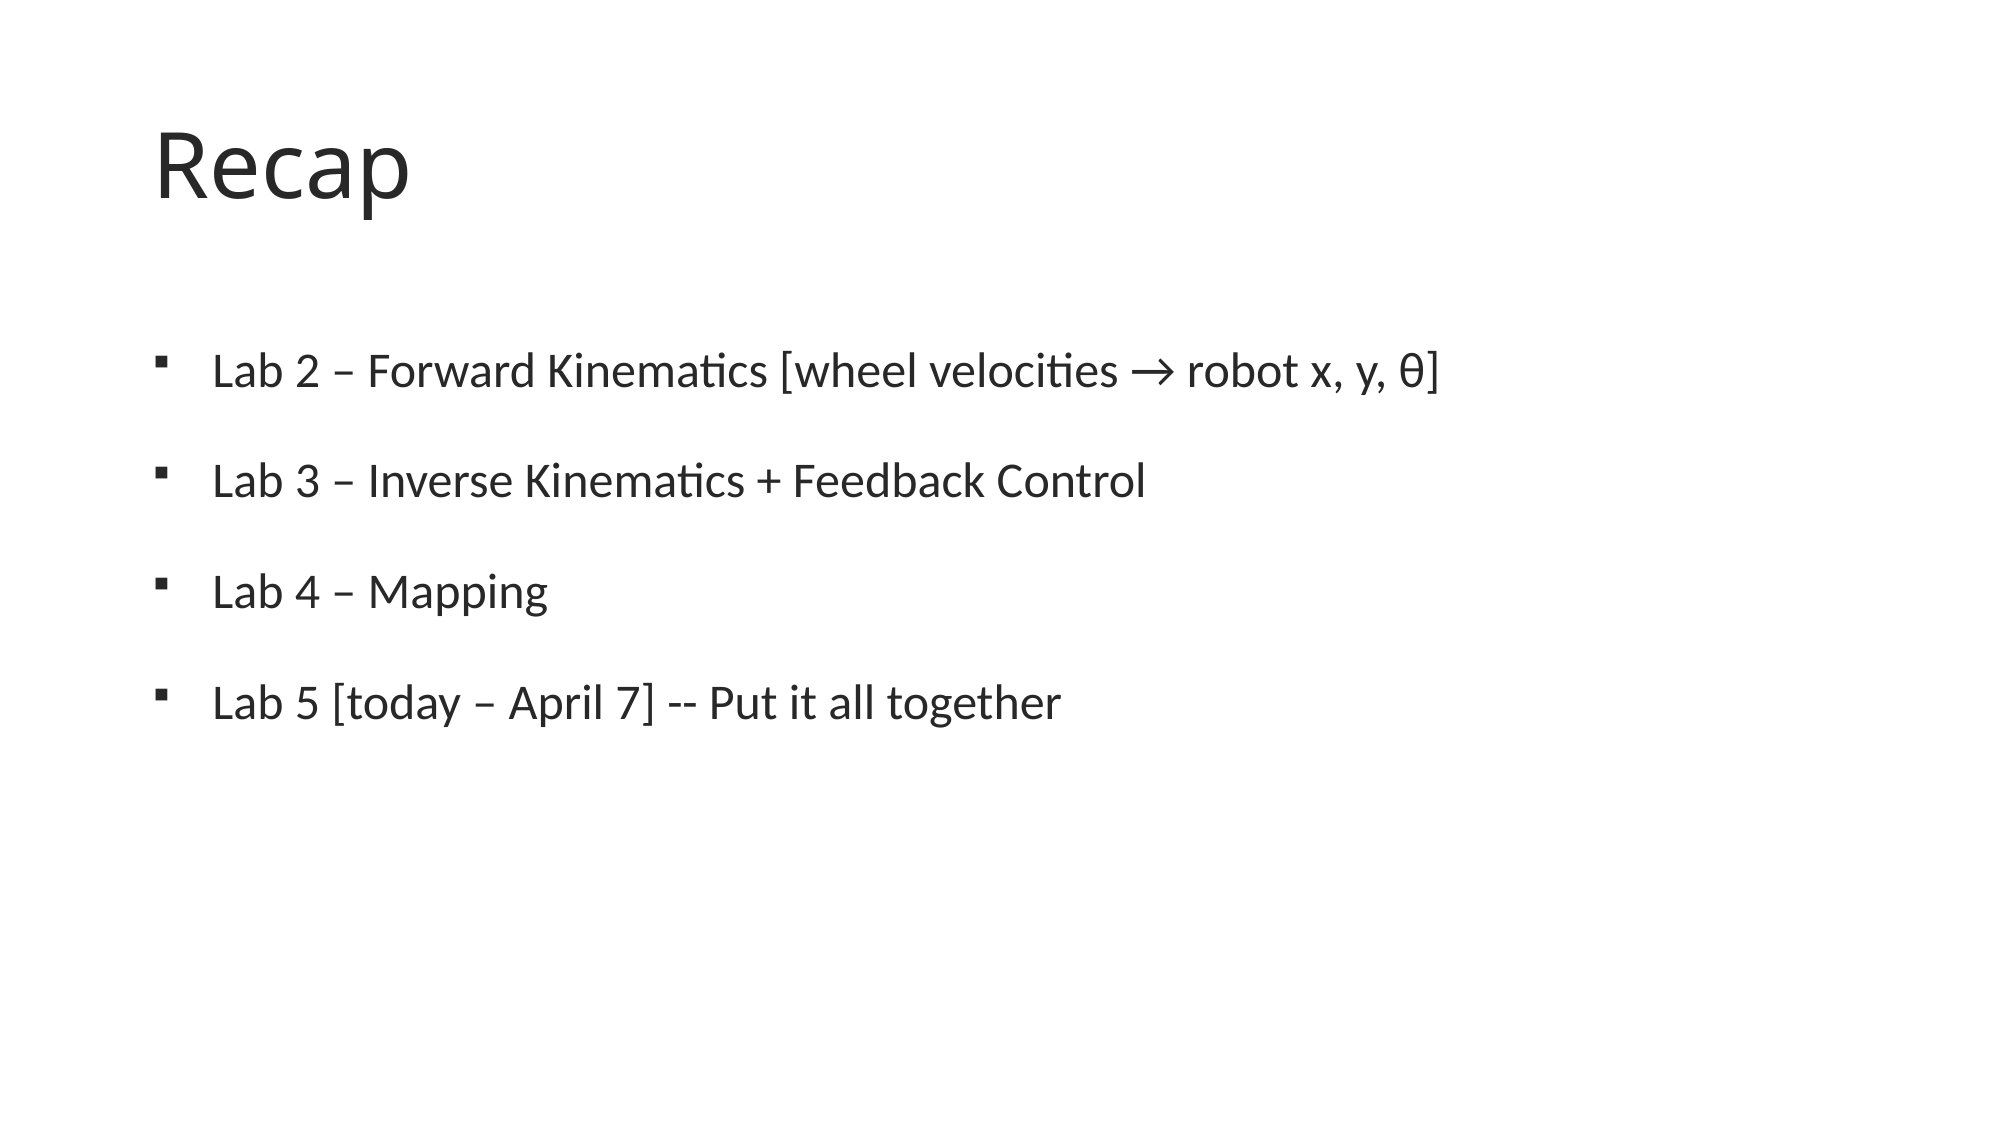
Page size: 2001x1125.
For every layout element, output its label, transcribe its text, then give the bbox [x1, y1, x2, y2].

title Recap [137, 59, 1863, 278]
list Lab 2 – Forward Kinematics [wheel velocities → robot x, y, θ] Lab 3 – Inverse Kinematics + Feedback Control Lab 4 – Mapping Lab 5 [today – April 7] -- Put it all together [137, 299, 1863, 1014]
